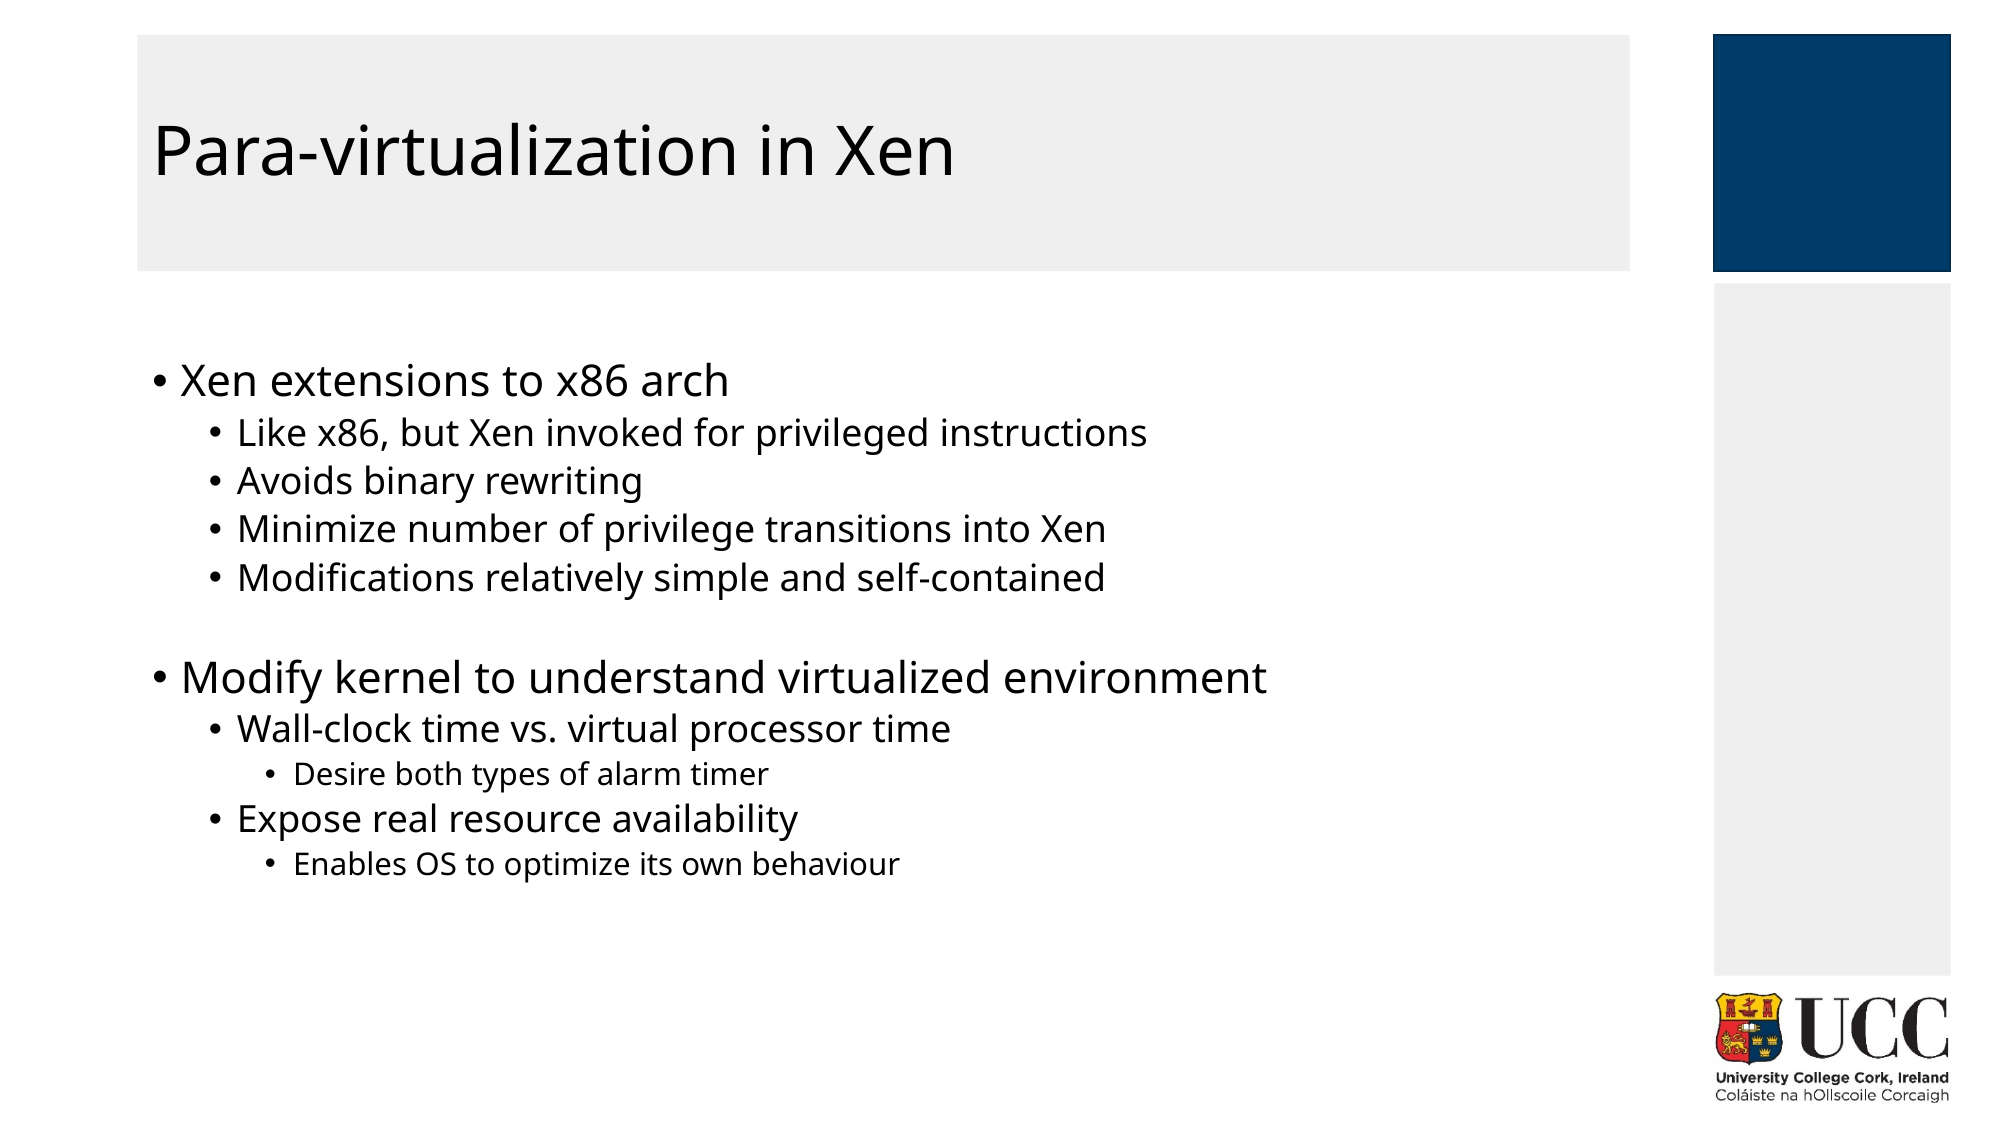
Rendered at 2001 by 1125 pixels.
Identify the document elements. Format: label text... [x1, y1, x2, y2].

list Xen extensions to x86 arch Like x86, but Xen invoked for privileged instructions Avoids binary rewriting Minimize number of privilege transitions into Xen Modifications relatively simple and self-contained Modify kernel to understand virtualized environment Wall-clock time vs. virtual processor time Desire both types of alarm timer Expose real resource availability Enables OS to optimize its own behaviour [137, 283, 1630, 976]
picture [1713, 991, 1951, 1103]
title Para-virtualization in Xen [137, 34, 1630, 272]
